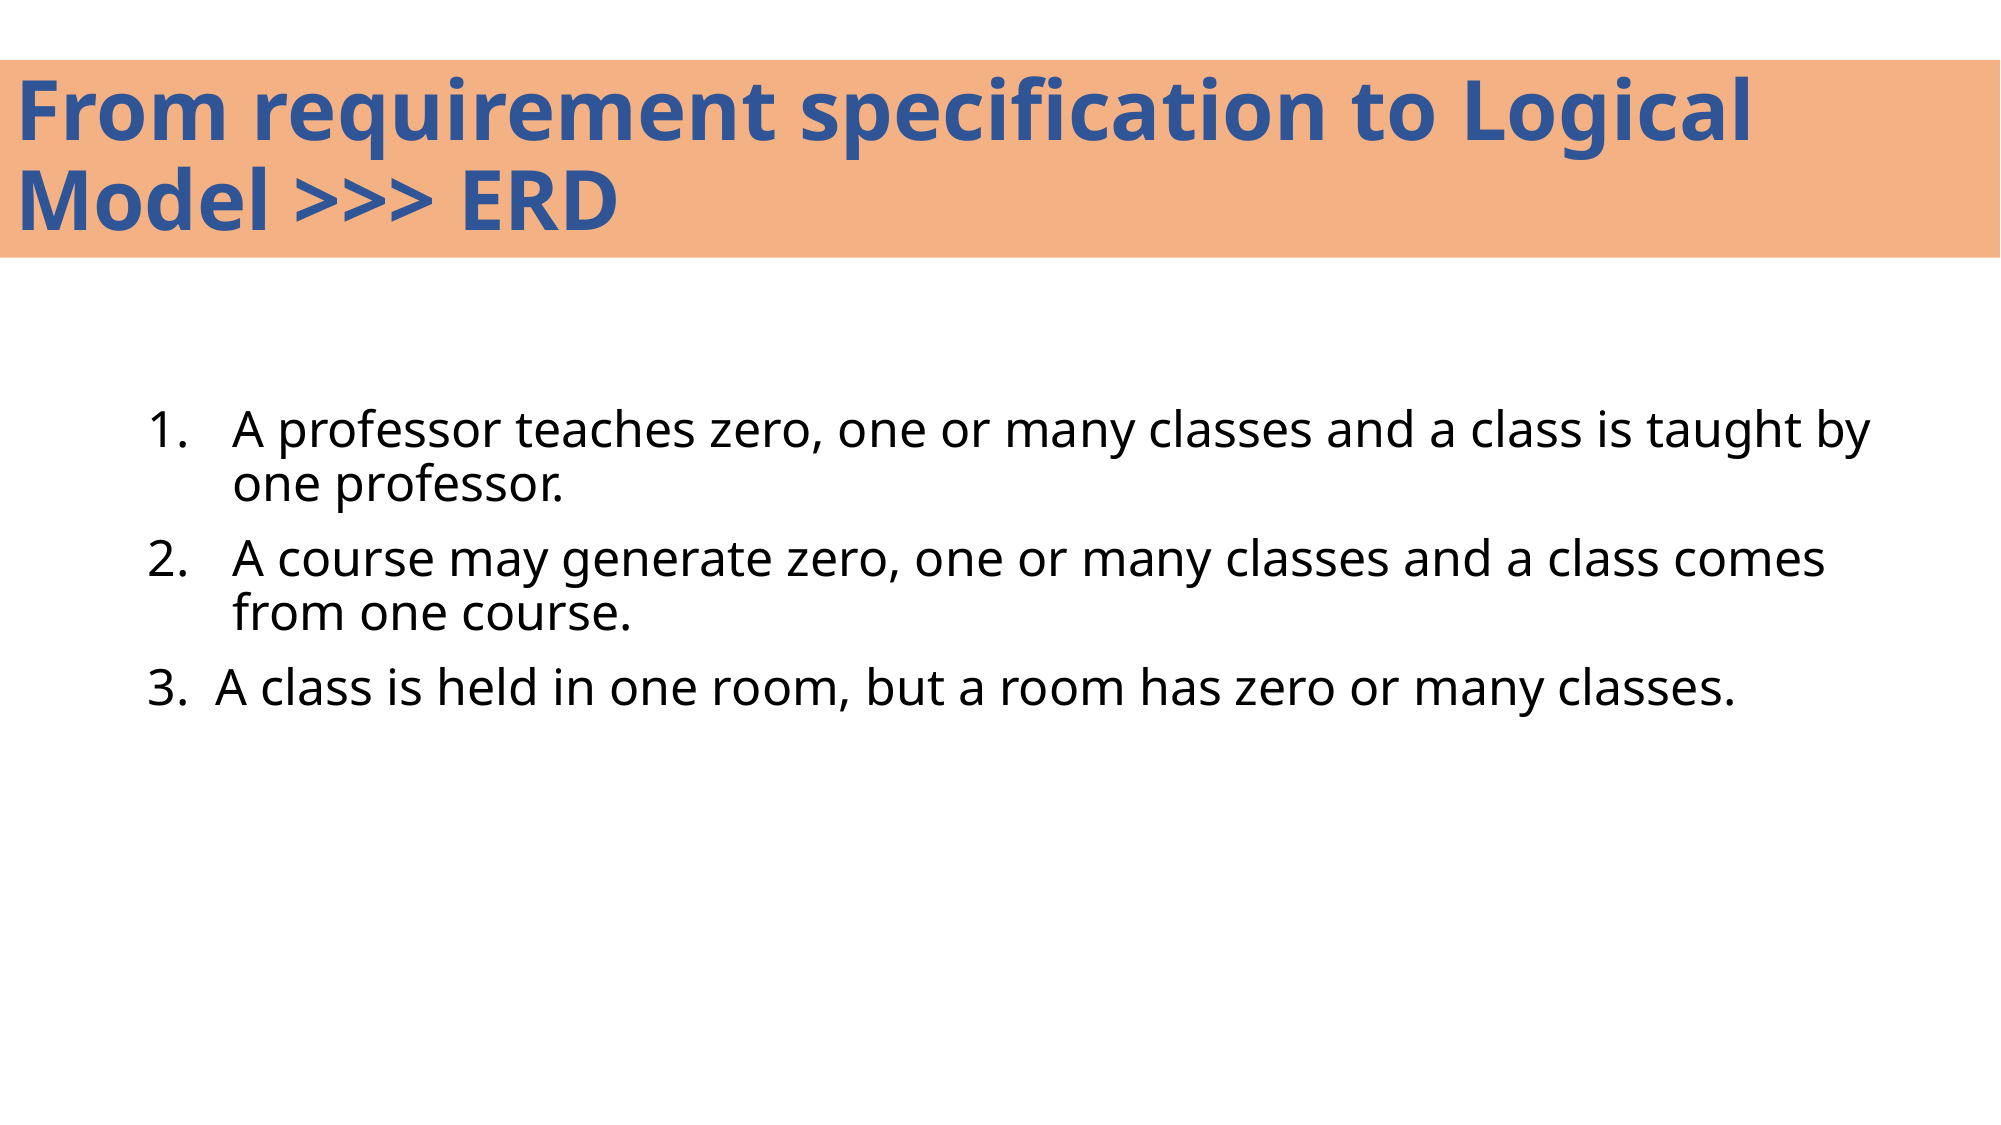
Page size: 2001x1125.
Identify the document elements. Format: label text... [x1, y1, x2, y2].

title From requirement specification to Logical Model >>> ERD [0, 59, 2000, 258]
list A professor teaches zero, one or many classes and a class is taught by one professor. A course may generate zero, one or many classes and a class comes from one course. 3. A class is held in one room, but a room has zero or many classes. [132, 397, 1907, 793]
